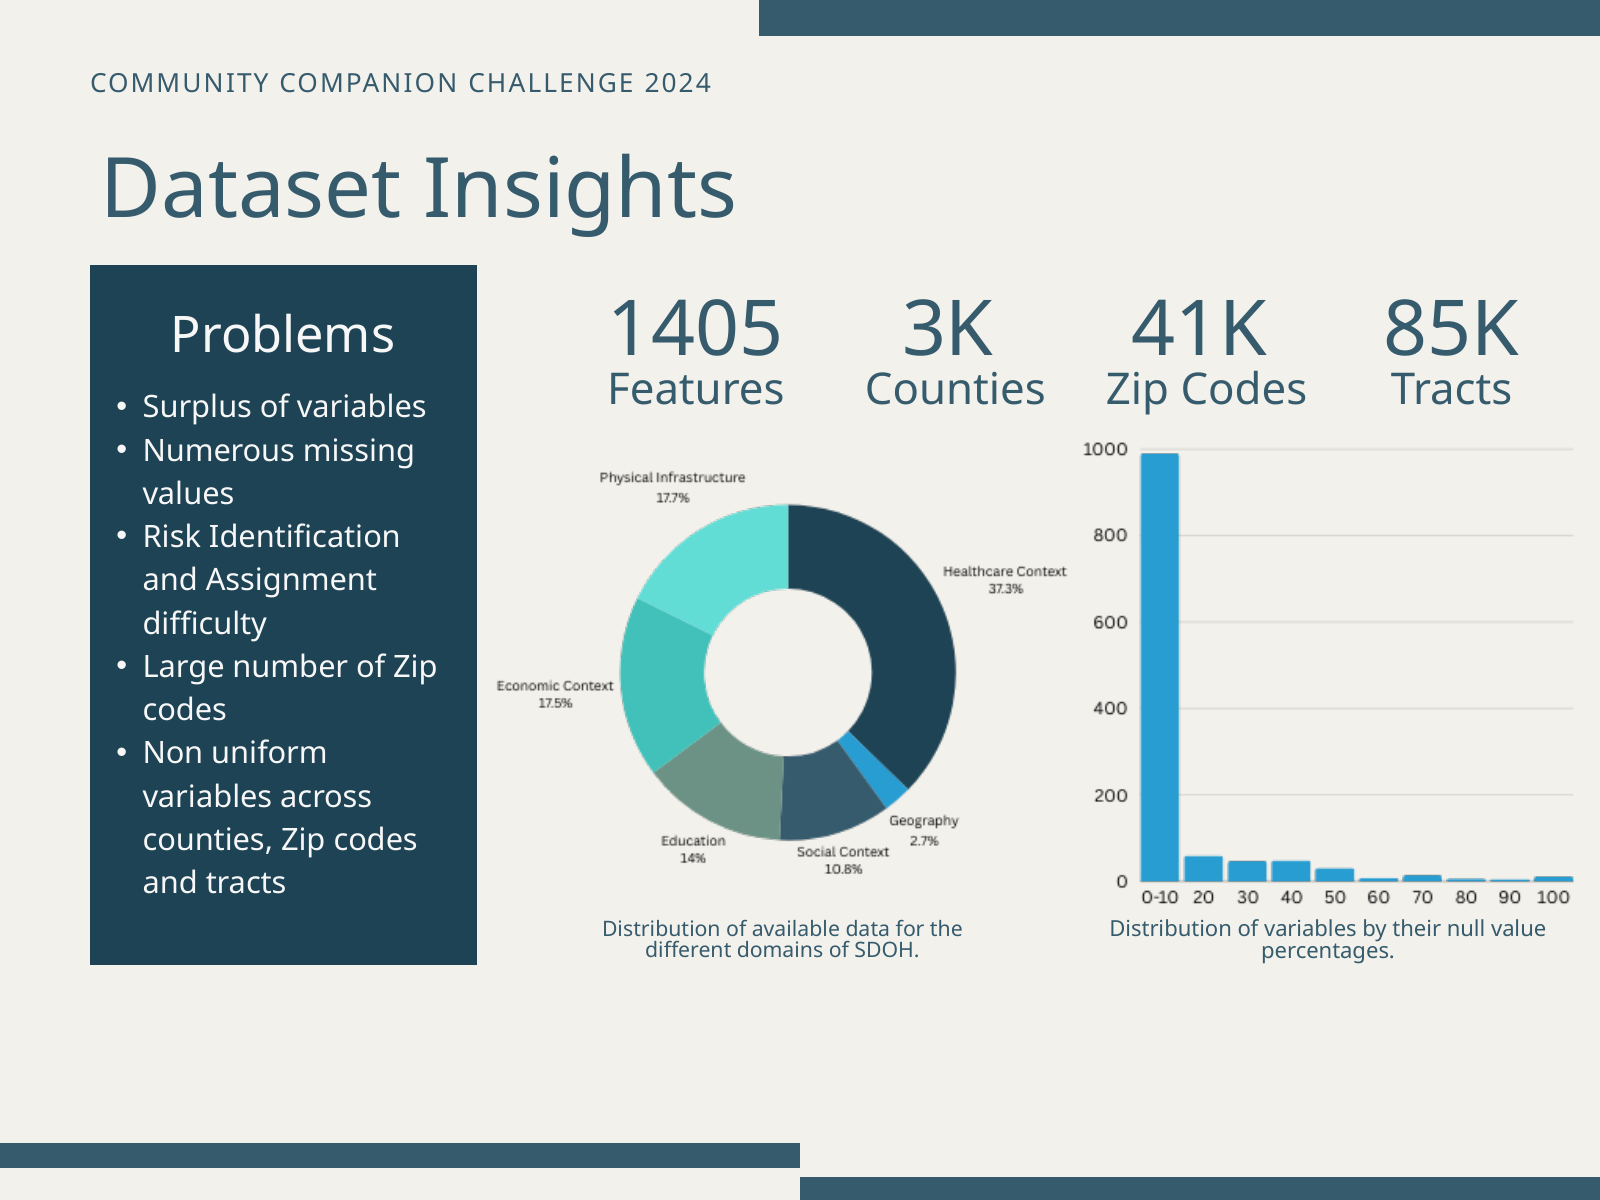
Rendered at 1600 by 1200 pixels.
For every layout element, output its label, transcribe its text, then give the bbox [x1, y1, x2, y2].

text_box 41K [1095, 262, 1304, 371]
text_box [799, 1176, 1600, 1200]
text_box Tracts [1385, 351, 1518, 391]
text_box 85K [1347, 262, 1556, 371]
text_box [89, 264, 477, 966]
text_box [758, 0, 1600, 37]
text_box 1405 [591, 262, 800, 371]
text_box COMMUNITY COMPANION CHALLENGE 2024 [90, 61, 733, 99]
text_box Features [603, 351, 788, 413]
text_box Dataset Insights [90, 117, 749, 234]
text_box 3K [843, 262, 1052, 371]
picture [441, 392, 1600, 956]
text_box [0, 1143, 801, 1168]
text_box Zip Codes [1102, 351, 1311, 391]
text_box Counties [861, 351, 1050, 413]
text_box Distribution of available data for the different domains of SDOH. [568, 941, 997, 962]
